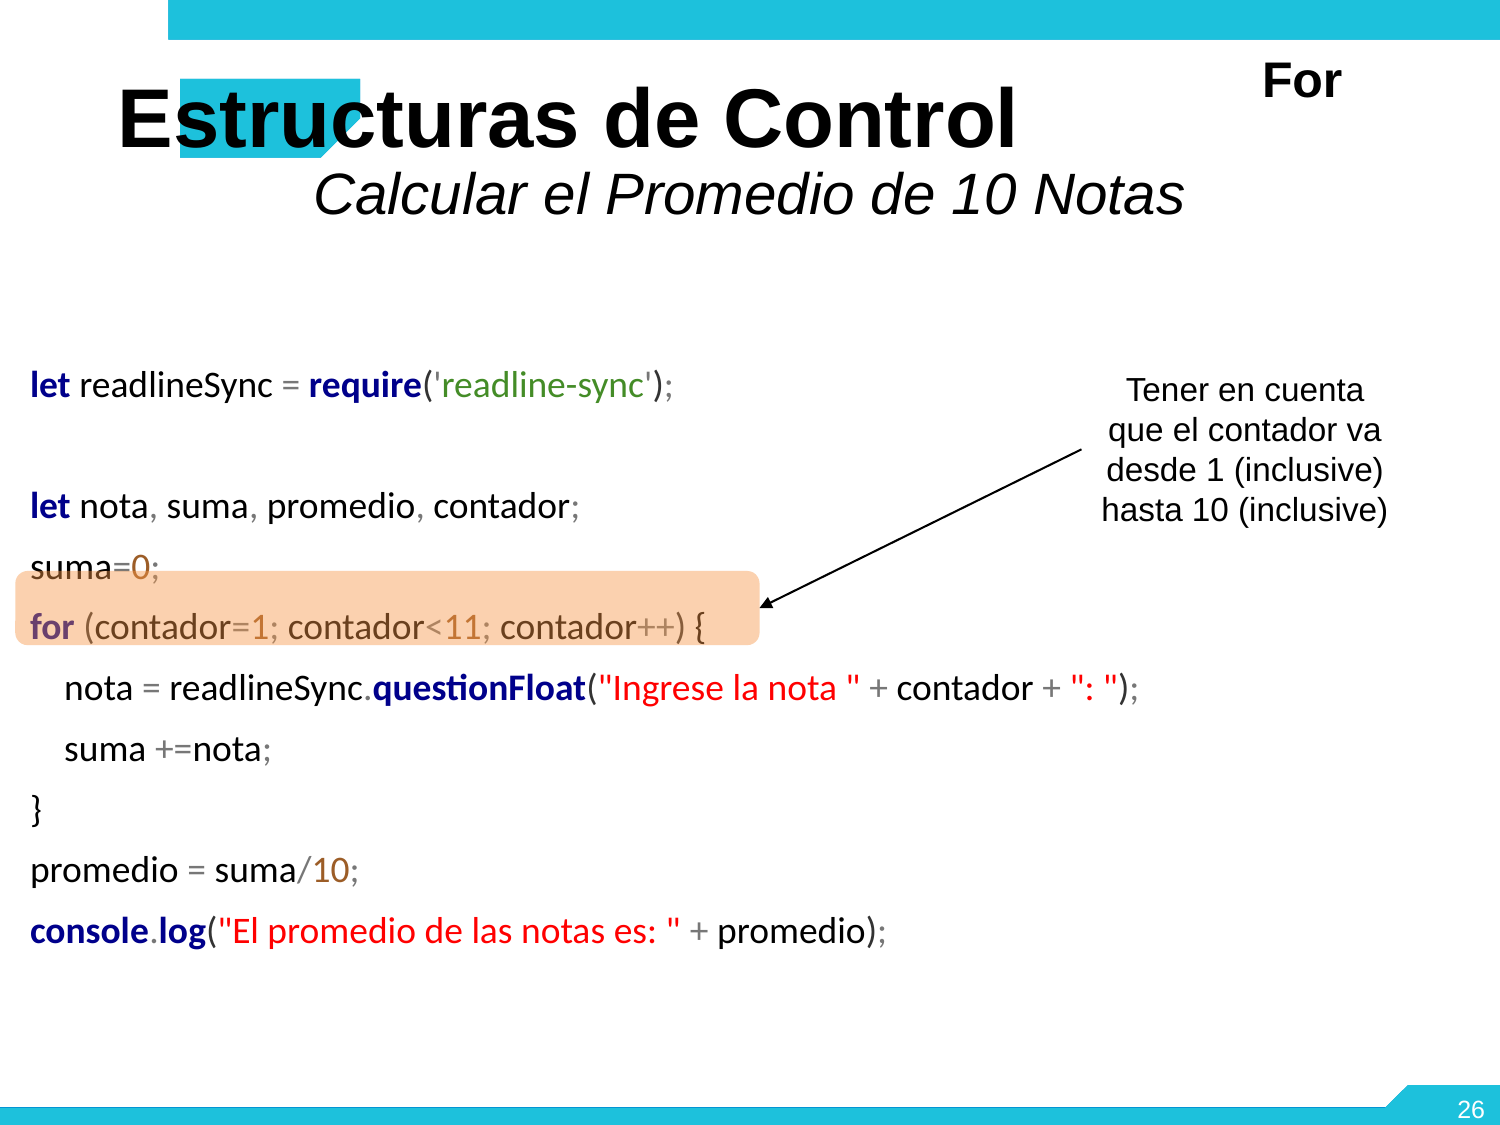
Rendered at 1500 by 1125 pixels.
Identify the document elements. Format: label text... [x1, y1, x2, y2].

text_box For [987, 0, 1500, 166]
text_box let readlineSync = require('readline-sync'); let nota, suma, promedio, contador; suma=0; for (contador=1; contador<11; contador++) { nota = readlineSync.questionFloat("Ingrese la nota " + contador + ": "); suma +=nota; } promedio = suma/10; console.log("El promedio de las notas es: " + promedio); [15, 451, 1215, 1079]
text_box [15, 570, 760, 646]
text_box Estructuras de Control Calcular el Promedio de 10 Notas [103, 45, 1397, 246]
text_box Tener en cuenta que el contador va desde 1 (inclusive) hasta 10 (inclusive) [1081, 360, 1409, 538]
text_box let readlineSync = require('readline-sync'); let nota, suma, promedio, contador; suma=0; for (contador=1; contador<11; contador++) { nota = readlineSync.questionFloat("Ingrese la nota " + contador + ": "); suma +=nota; } promedio = suma/10; console.log("El promedio de las notas es: " + promedio); [15, 336, 1215, 606]
text_box <number> [1408, 1078, 1500, 1125]
text_box [759, 449, 1082, 609]
